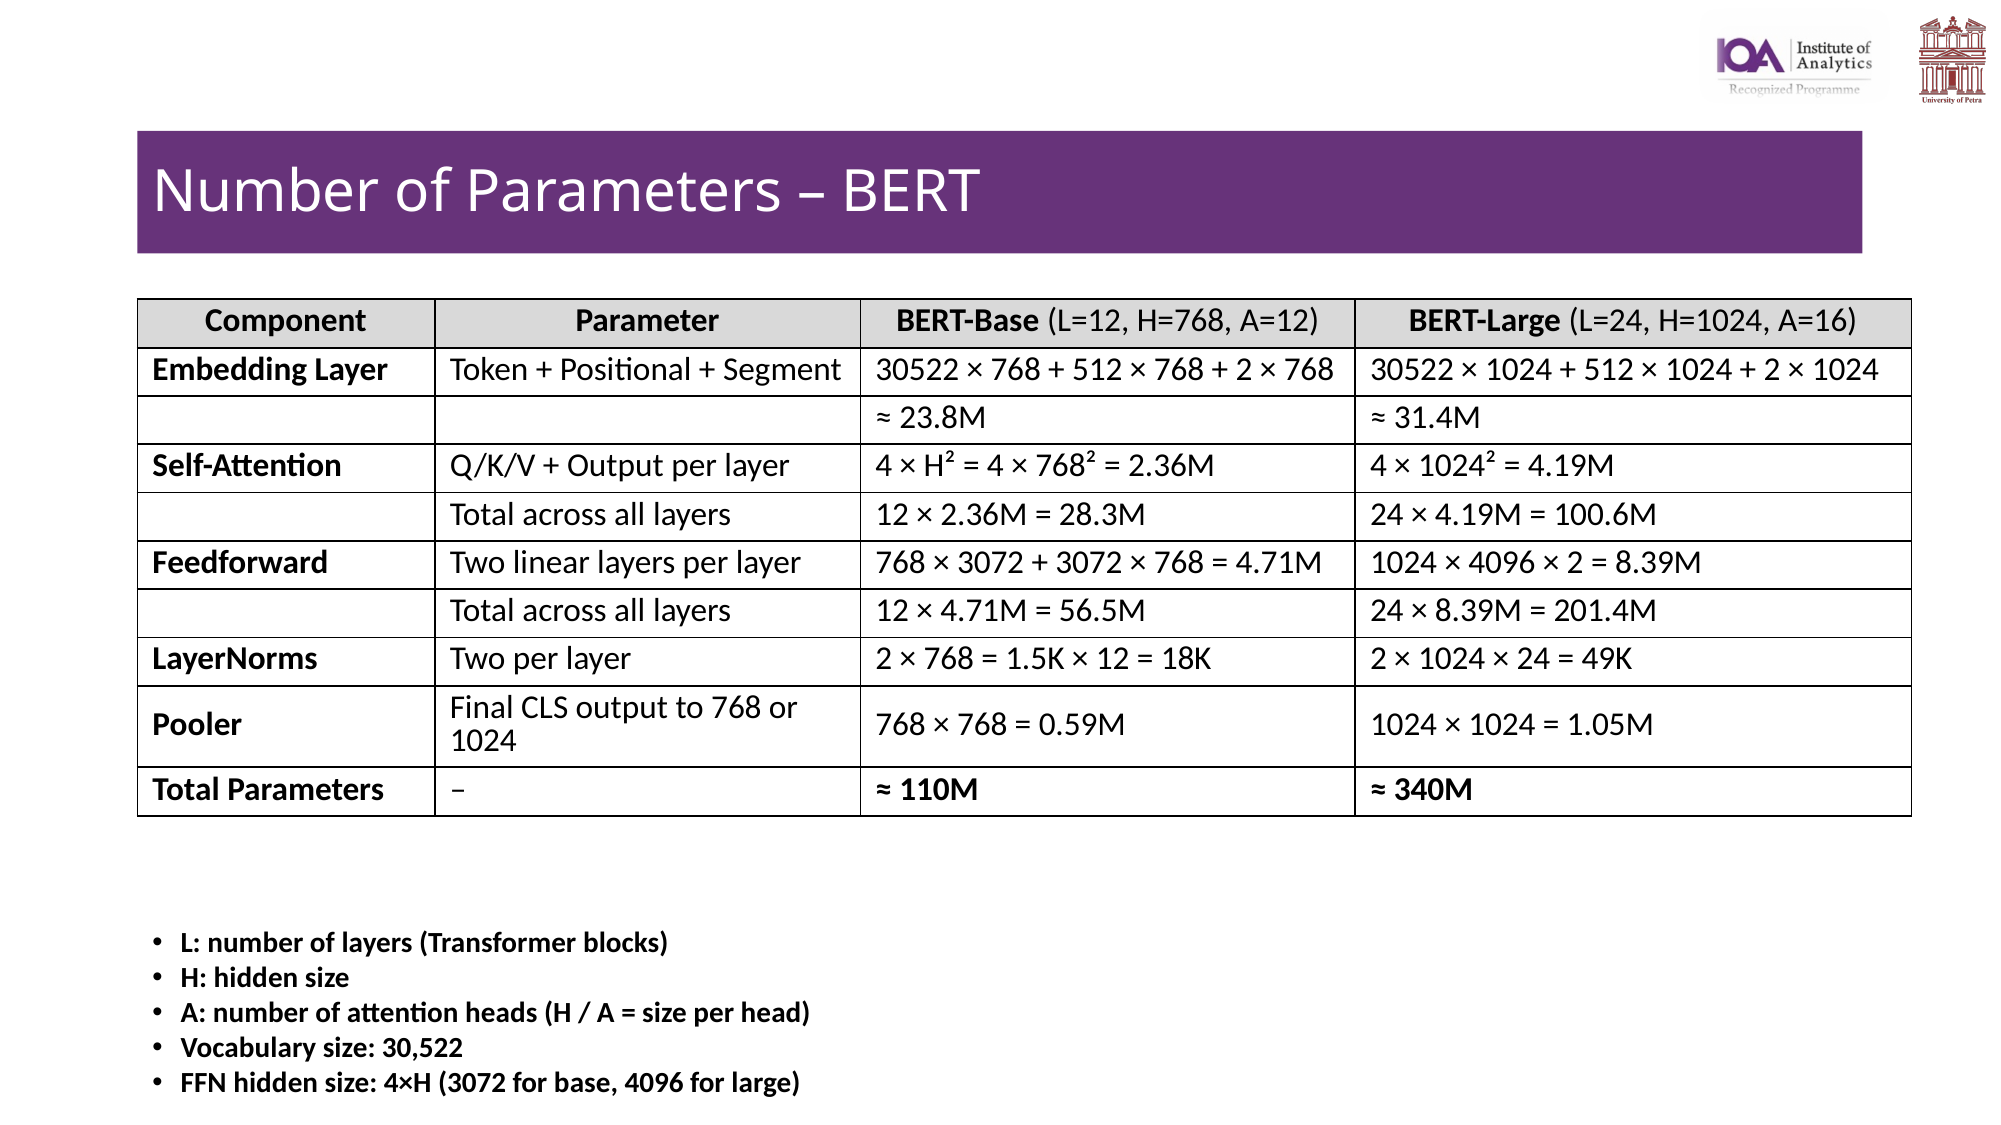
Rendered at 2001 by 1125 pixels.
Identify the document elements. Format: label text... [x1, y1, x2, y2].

table_cell Q/K/V + Output per layer [436, 445, 860, 492]
table_cell [138, 590, 434, 637]
table_cell ≈ 31.4M [1356, 397, 1911, 443]
table_cell 4 × H² = 4 × 768² = 2.36M [861, 445, 1354, 492]
table_cell 768 × 3072 + 3072 × 768 = 4.71M [861, 542, 1354, 588]
table_cell ≈ 23.8M [861, 397, 1354, 443]
picture [1919, 16, 1986, 111]
table_cell Embedding Layer [138, 349, 434, 395]
table_cell ≈ 110M [861, 768, 1354, 815]
table_cell Feedforward [138, 542, 434, 588]
table_header Parameter [436, 300, 860, 347]
table_cell 1024 × 1024 = 1.05M [1356, 687, 1911, 766]
table_header BERT-Large (L=24, H=1024, A=16) [1356, 300, 1911, 347]
table_cell 768 × 768 = 0.59M [861, 687, 1354, 766]
table_cell 24 × 4.19M = 100.6M [1356, 493, 1911, 540]
text_box L: number of layers (Transformer blocks) H: hidden size A: number of attention heads (H / A = size per head) Vocabulary size: 30,522 FFN hidden size: 4×H (3072 for base, 4096 for large) [137, 916, 935, 1106]
table_cell Total Parameters [138, 768, 434, 815]
table_cell Pooler [138, 687, 434, 766]
table_header BERT-Base (L=12, H=768, A=12) [861, 300, 1354, 347]
table_cell – [436, 768, 860, 815]
table_cell Total across all layers [436, 590, 860, 637]
table_cell 24 × 8.39M = 201.4M [1356, 590, 1911, 637]
picture [1728, 37, 1861, 75]
table_cell 30522 × 768 + 512 × 768 + 2 × 768 [861, 349, 1354, 395]
table_cell 1024 × 4096 × 2 = 8.39M [1356, 542, 1911, 588]
title Number of Parameters – BERT [137, 130, 1863, 254]
table_header Component [138, 300, 434, 347]
table_cell [138, 397, 434, 443]
table_cell Self-Attention [138, 445, 434, 492]
table_cell Token + Positional + Segment [436, 349, 860, 395]
table_cell Total across all layers [436, 493, 860, 540]
table_cell 2 × 768 = 1.5K × 12 = 18K [861, 638, 1354, 685]
table_cell ≈ 340M [1356, 768, 1911, 815]
table_cell [436, 397, 860, 443]
table_cell 12 × 4.71M = 56.5M [861, 590, 1354, 637]
table_cell 30522 × 1024 + 512 × 1024 + 2 × 1024 [1356, 349, 1911, 395]
table_cell Two per layer [436, 638, 860, 685]
table_cell LayerNorms [138, 638, 434, 685]
table_cell [138, 493, 434, 540]
table_cell Final CLS output to 768 or 1024 [436, 687, 860, 766]
table_cell 2 × 1024 × 24 = 49K [1356, 638, 1911, 685]
table_cell 4 × 1024² = 4.19M [1356, 445, 1911, 492]
table_cell 12 × 2.36M = 28.3M [861, 493, 1354, 540]
table_cell Two linear layers per layer [436, 542, 860, 588]
